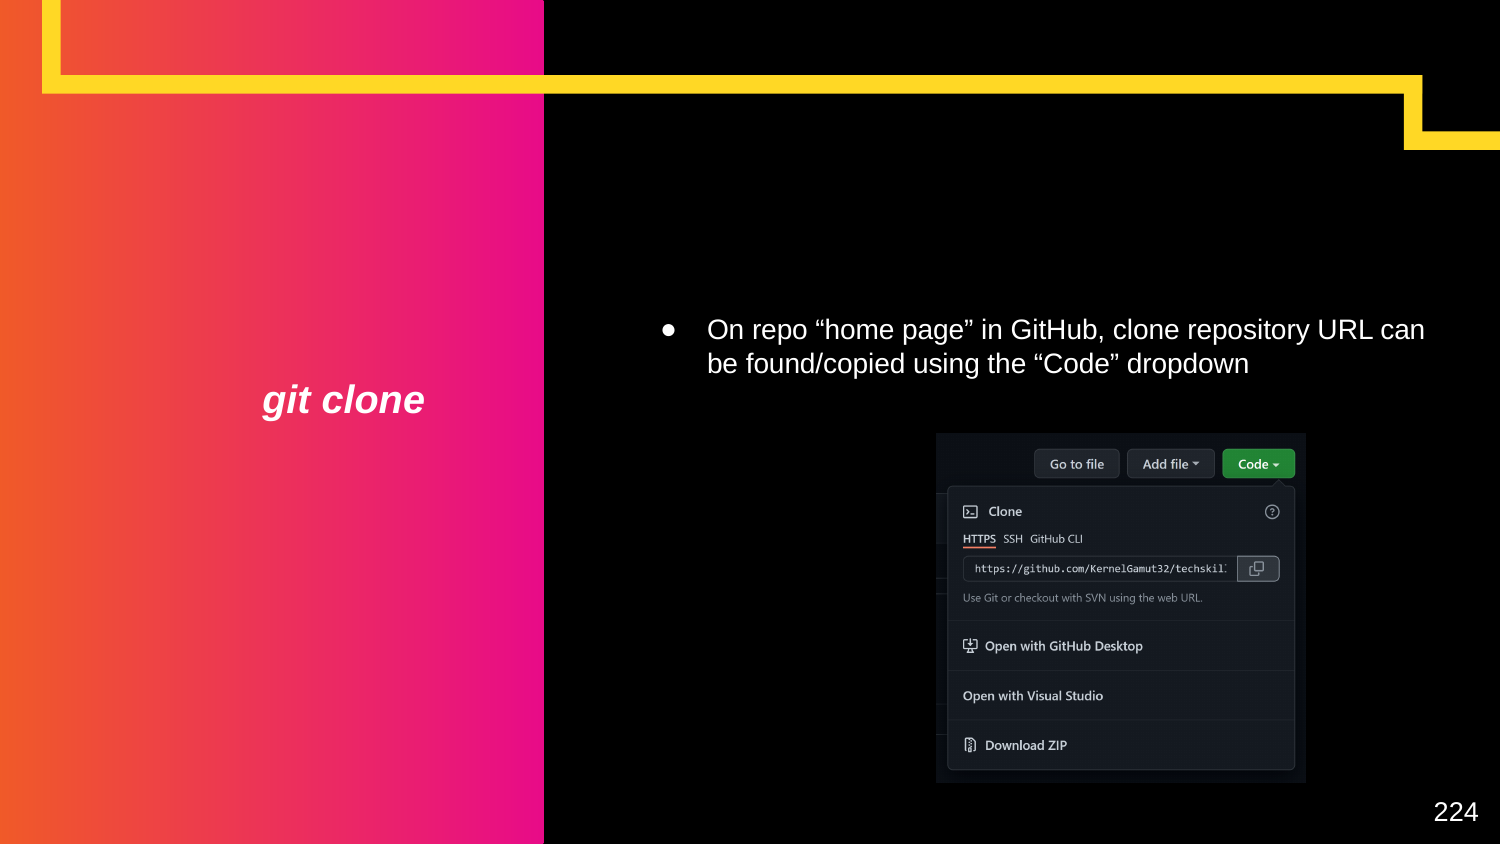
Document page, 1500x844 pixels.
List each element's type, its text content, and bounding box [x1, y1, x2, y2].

text_box On repo “home page” in GitHub, clone repository URL can be found/copied using the “Code” dropdown [630, 302, 1456, 389]
slide_number 224 [1403, 779, 1494, 844]
picture [936, 433, 1307, 783]
title git clone [42, 343, 433, 430]
